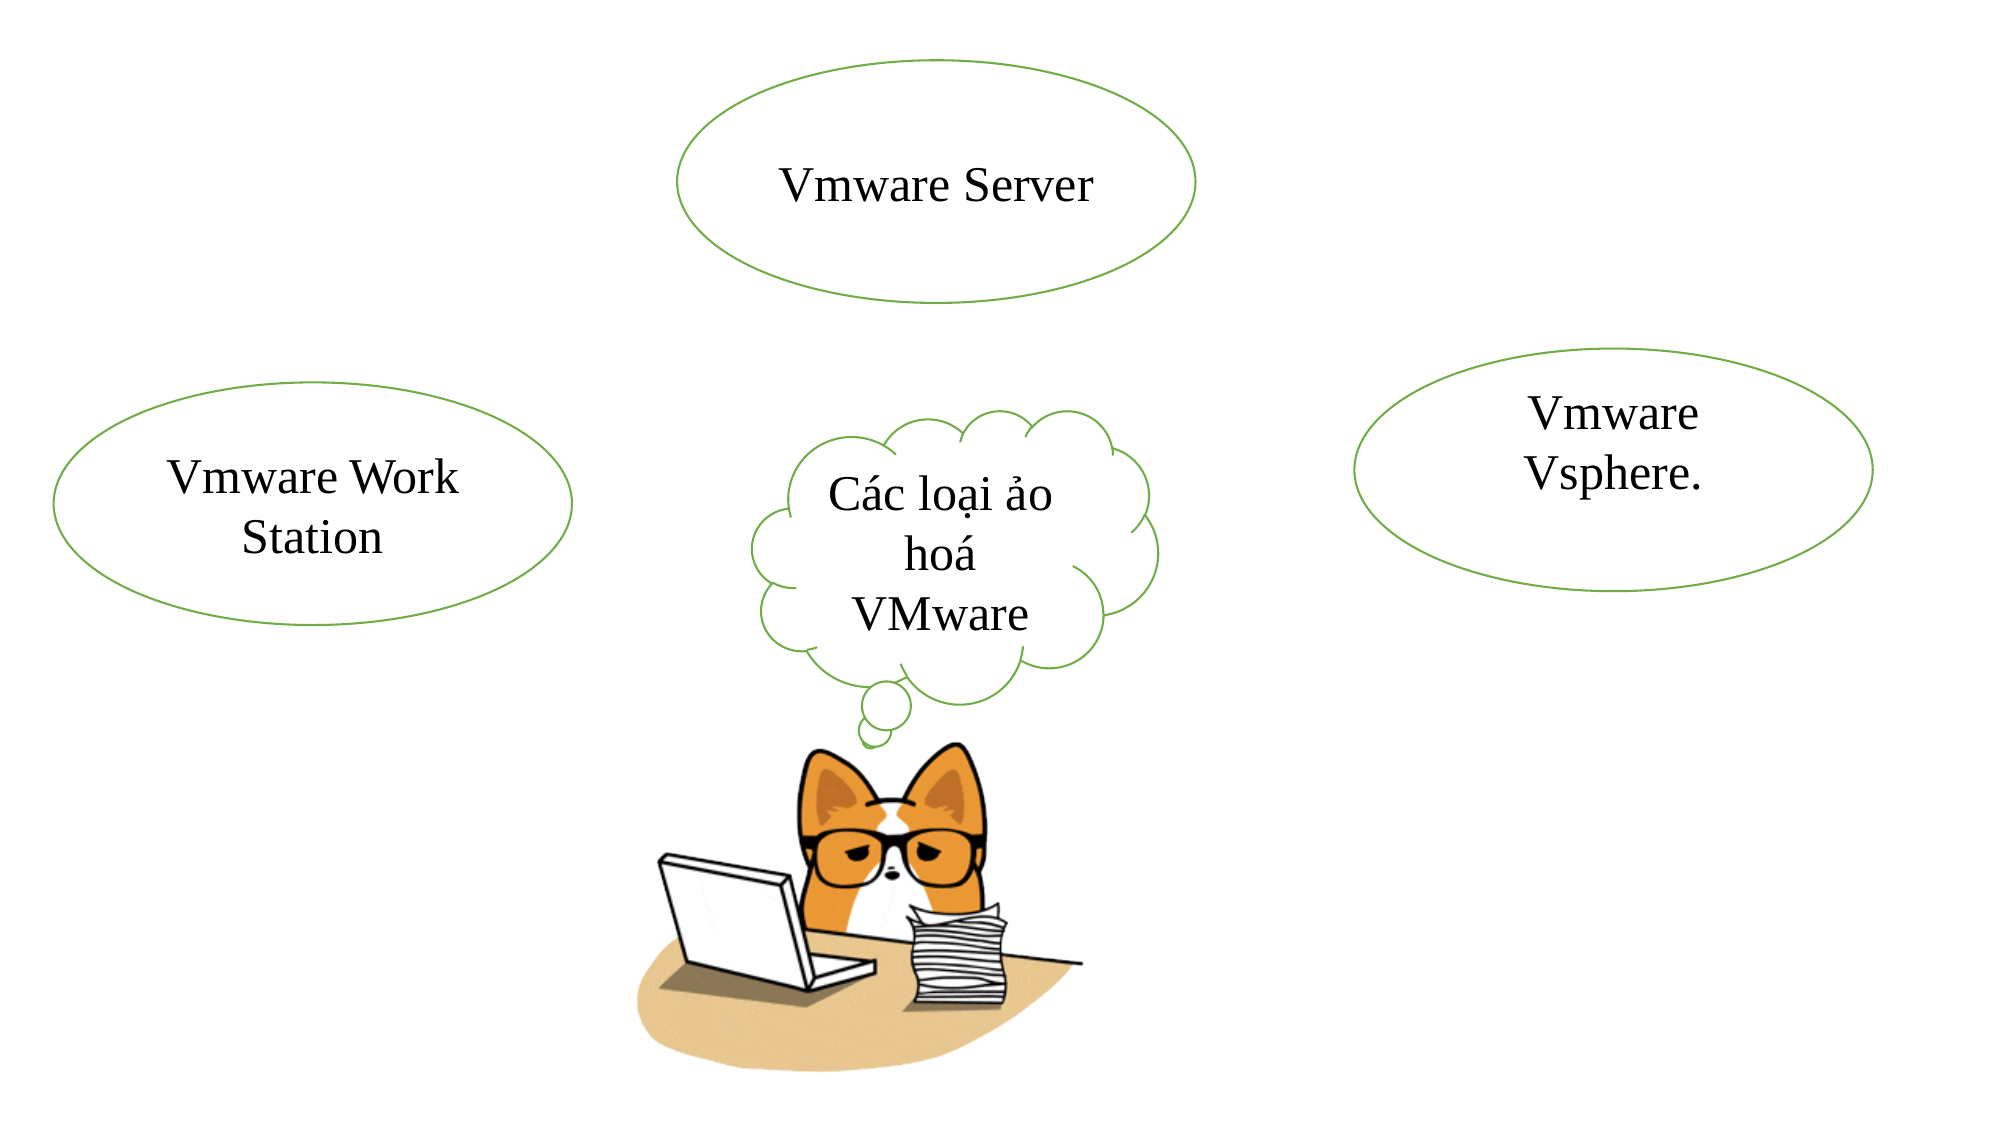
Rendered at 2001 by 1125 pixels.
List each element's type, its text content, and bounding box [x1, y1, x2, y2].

text_box Vmware Vsphere. [1353, 347, 1874, 593]
text_box Vmware Server [676, 59, 1197, 304]
text_box Các loại ảo hoá VMware [750, 410, 1160, 624]
text_box Vmware Work Station [52, 381, 574, 627]
picture [615, 624, 1116, 1125]
